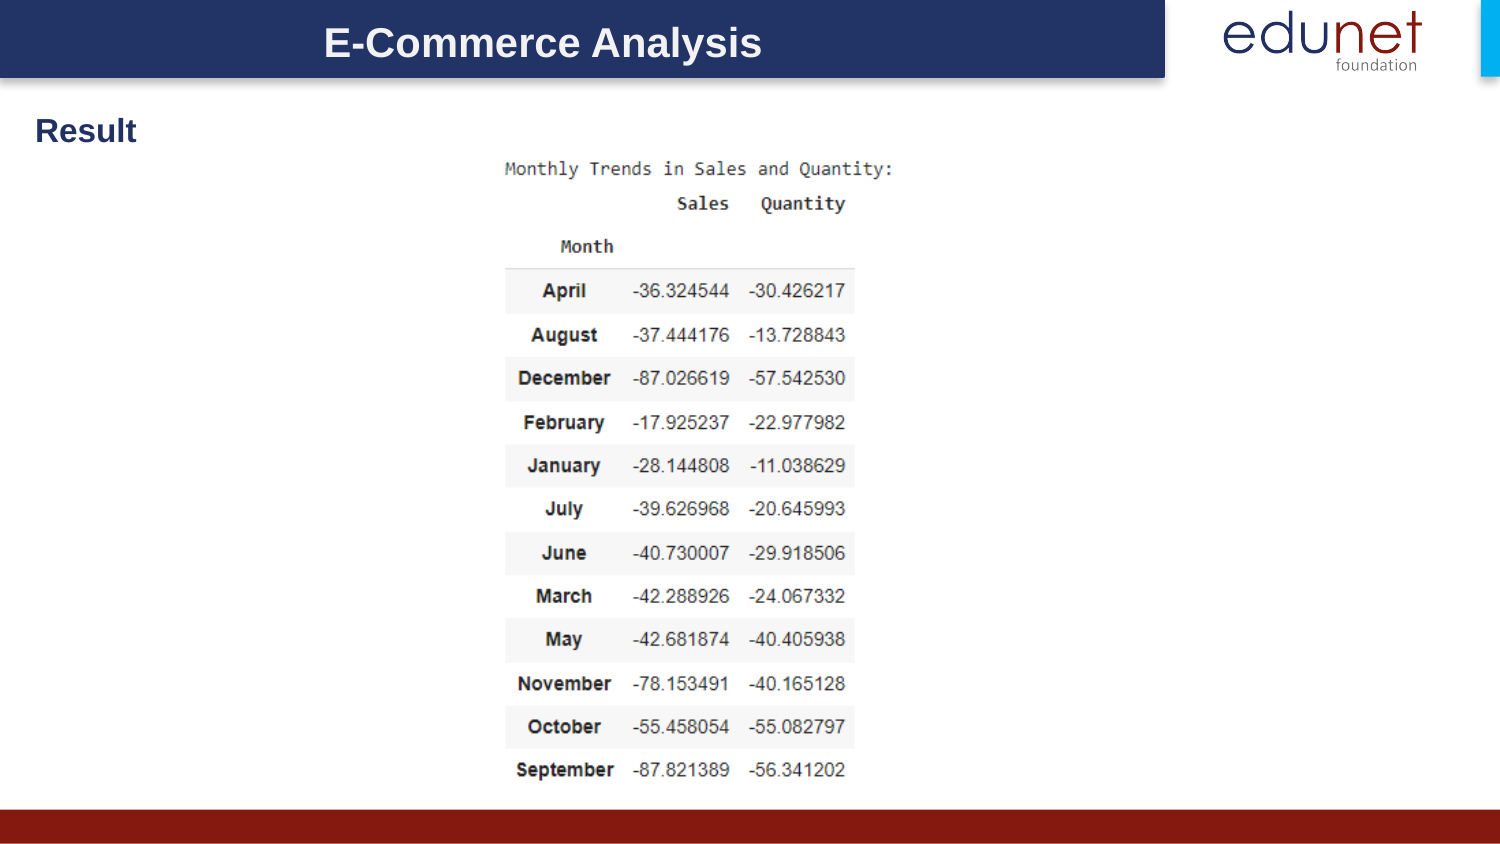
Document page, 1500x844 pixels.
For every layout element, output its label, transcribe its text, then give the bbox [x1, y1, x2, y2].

text_box E-Commerce Analysis [19, 7, 1068, 75]
picture [1219, 8, 1424, 75]
picture [489, 146, 926, 803]
text_box Result [20, 94, 750, 147]
